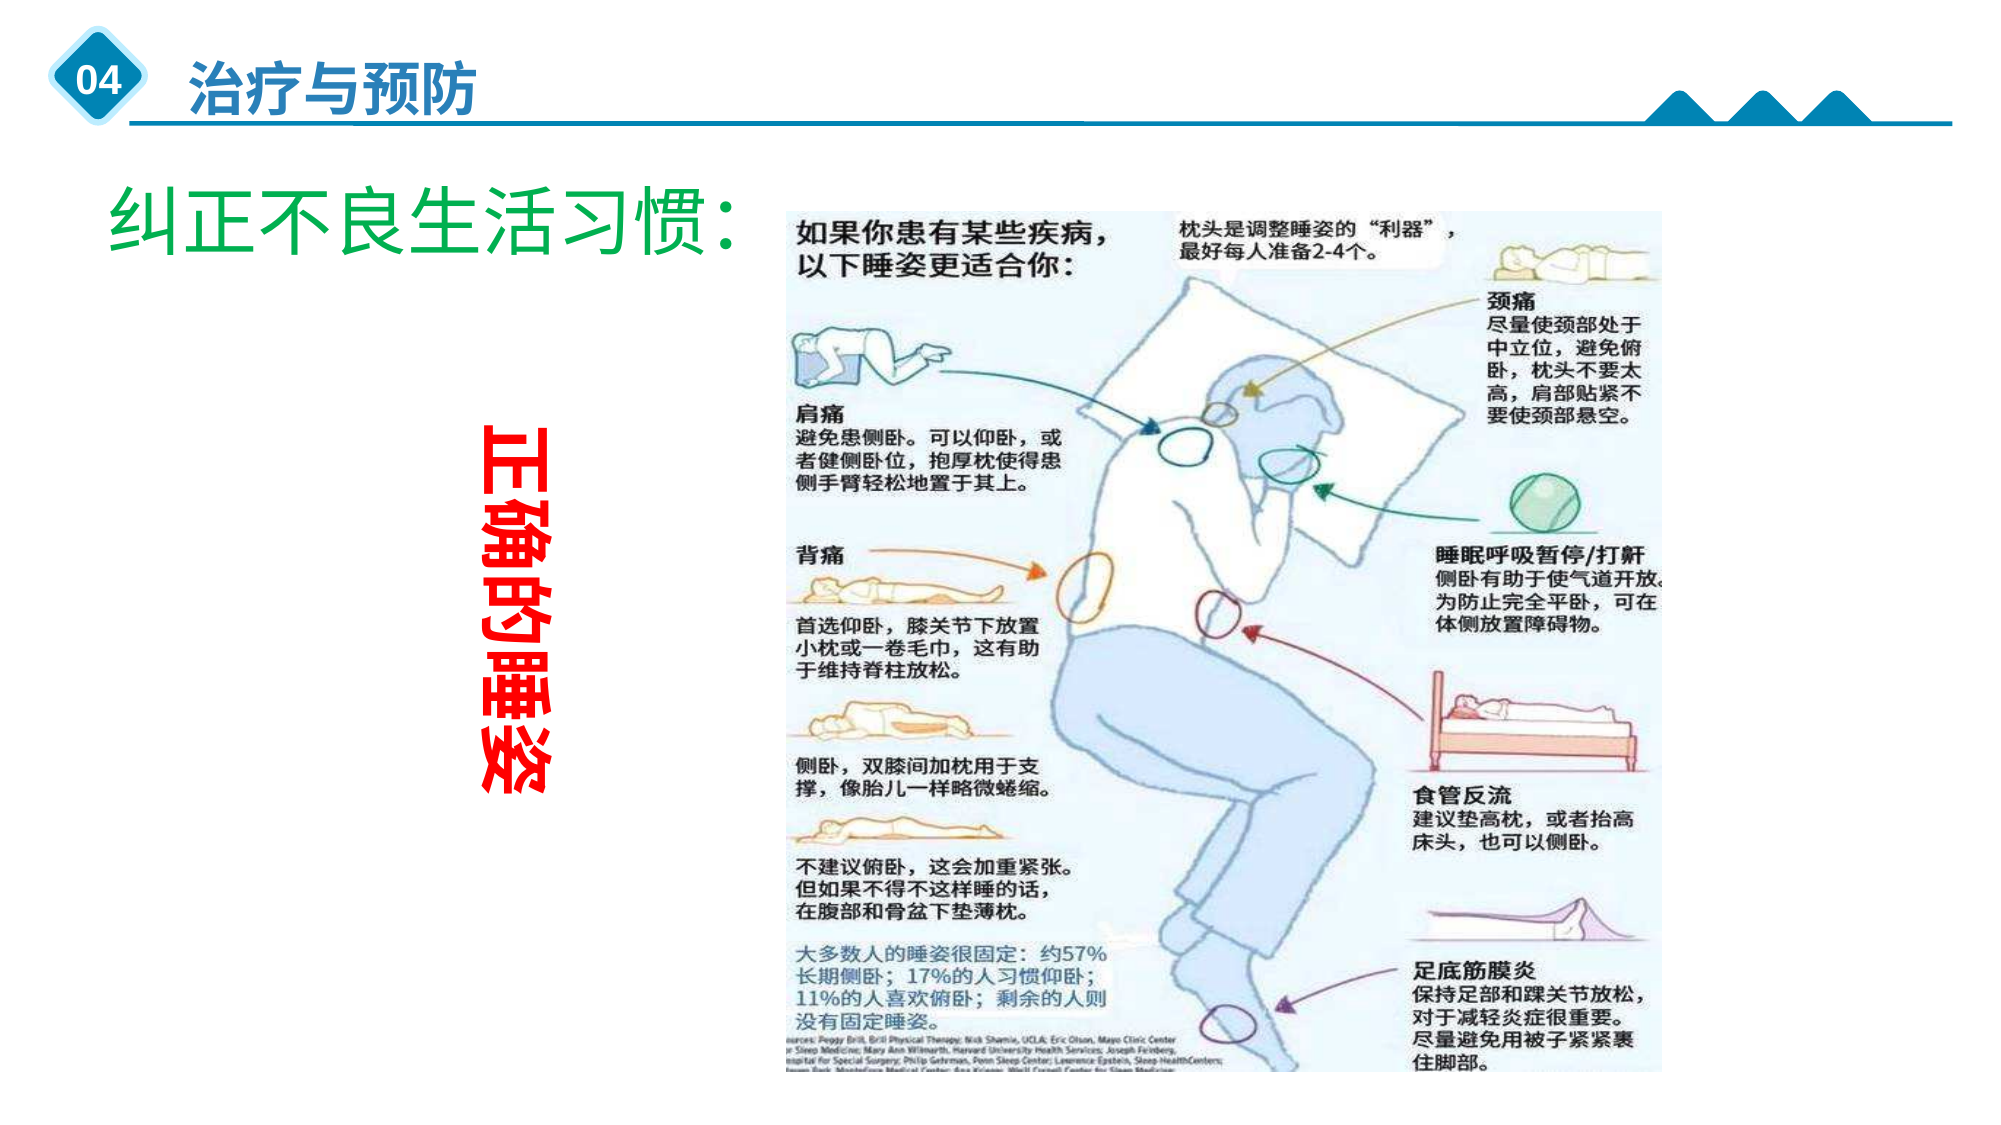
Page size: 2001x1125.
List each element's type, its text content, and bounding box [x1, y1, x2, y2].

picture [785, 211, 1662, 1072]
text_box 纠正不良生活习惯： [93, 167, 853, 272]
text_box 正确的睡姿 [449, 407, 571, 906]
